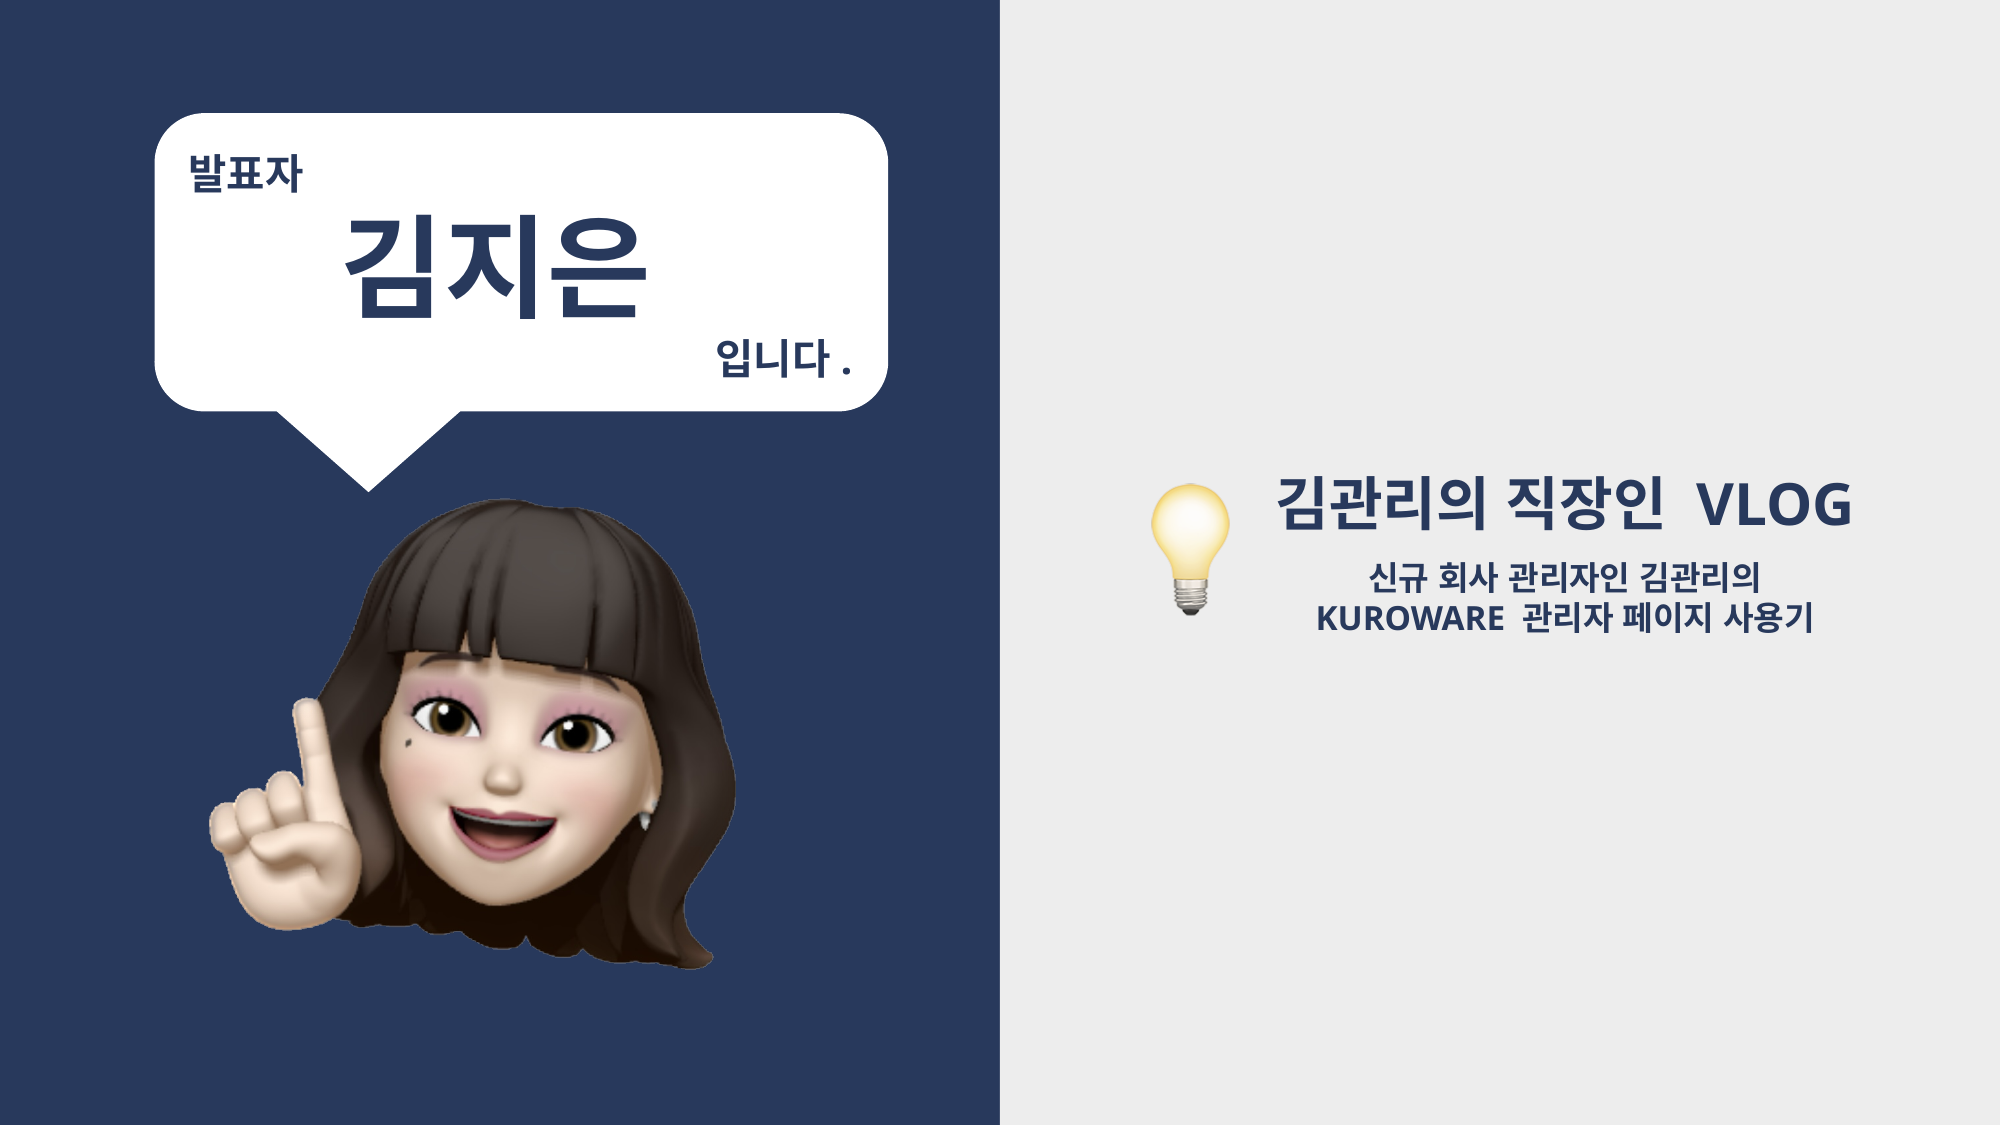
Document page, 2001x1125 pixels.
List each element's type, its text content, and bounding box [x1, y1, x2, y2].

text_box [999, 0, 2000, 1125]
text_box 신규 회사 관리자인 김관리의 KUROWARE 관리자 페이지 사용기 [1300, 549, 1830, 645]
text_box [154, 113, 889, 412]
text_box 김관리의 직장인 VLOG [1260, 459, 1870, 545]
picture [1122, 481, 1259, 618]
picture [209, 498, 736, 970]
